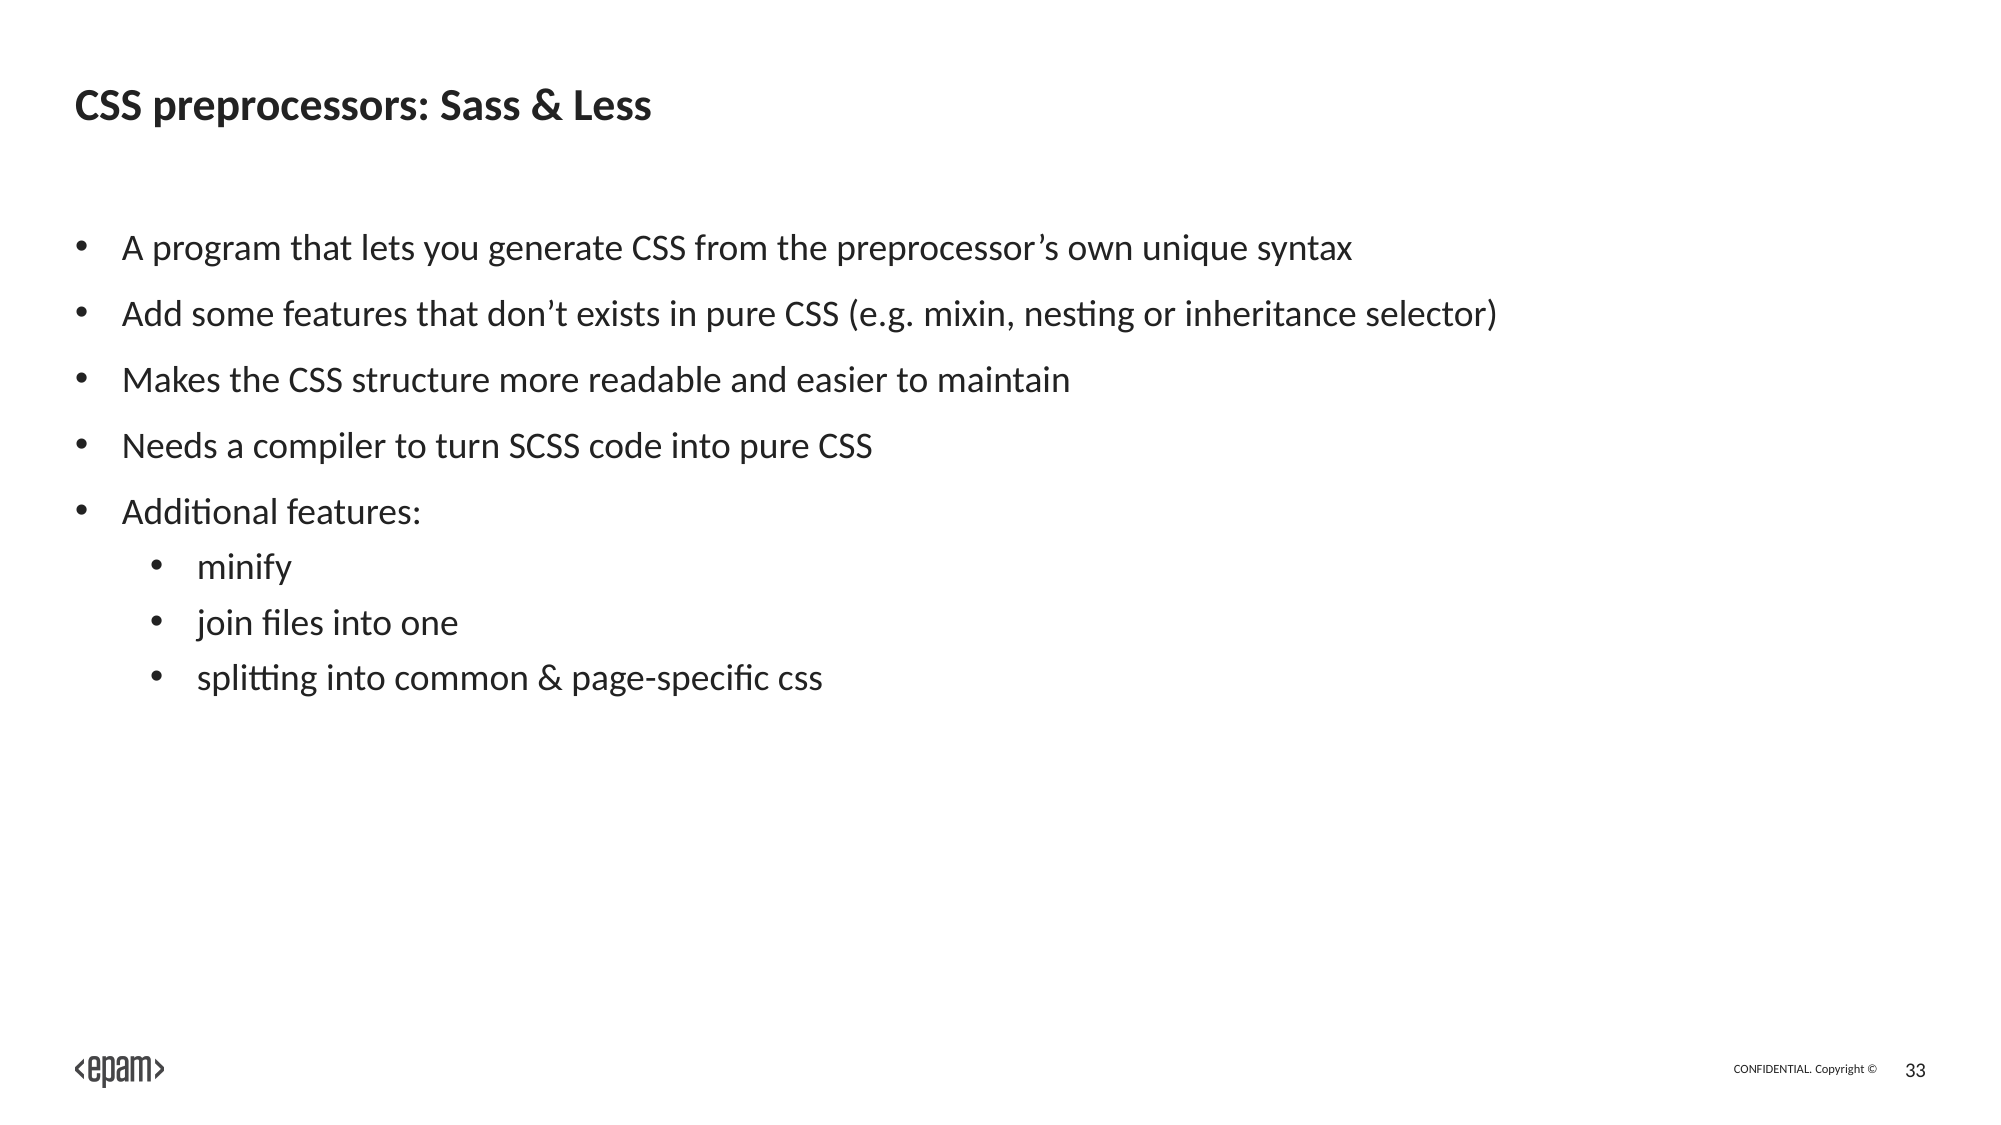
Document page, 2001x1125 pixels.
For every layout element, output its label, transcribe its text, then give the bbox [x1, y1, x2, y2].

picture [75, 1056, 164, 1088]
text_box A program that lets you generate CSS from the preprocessor’s own unique syntax Add some features that don’t exists in pure CSS (e.g. mixin, nesting or inheritance selector) Makes the CSS structure more readable and easier to maintain Needs a compiler to turn SCSS code into pure CSS Additional features: minify join files into one splitting into common & page-specific css [74, 223, 1718, 699]
title CSS preprocessors: Sass & Less [75, 75, 1925, 150]
